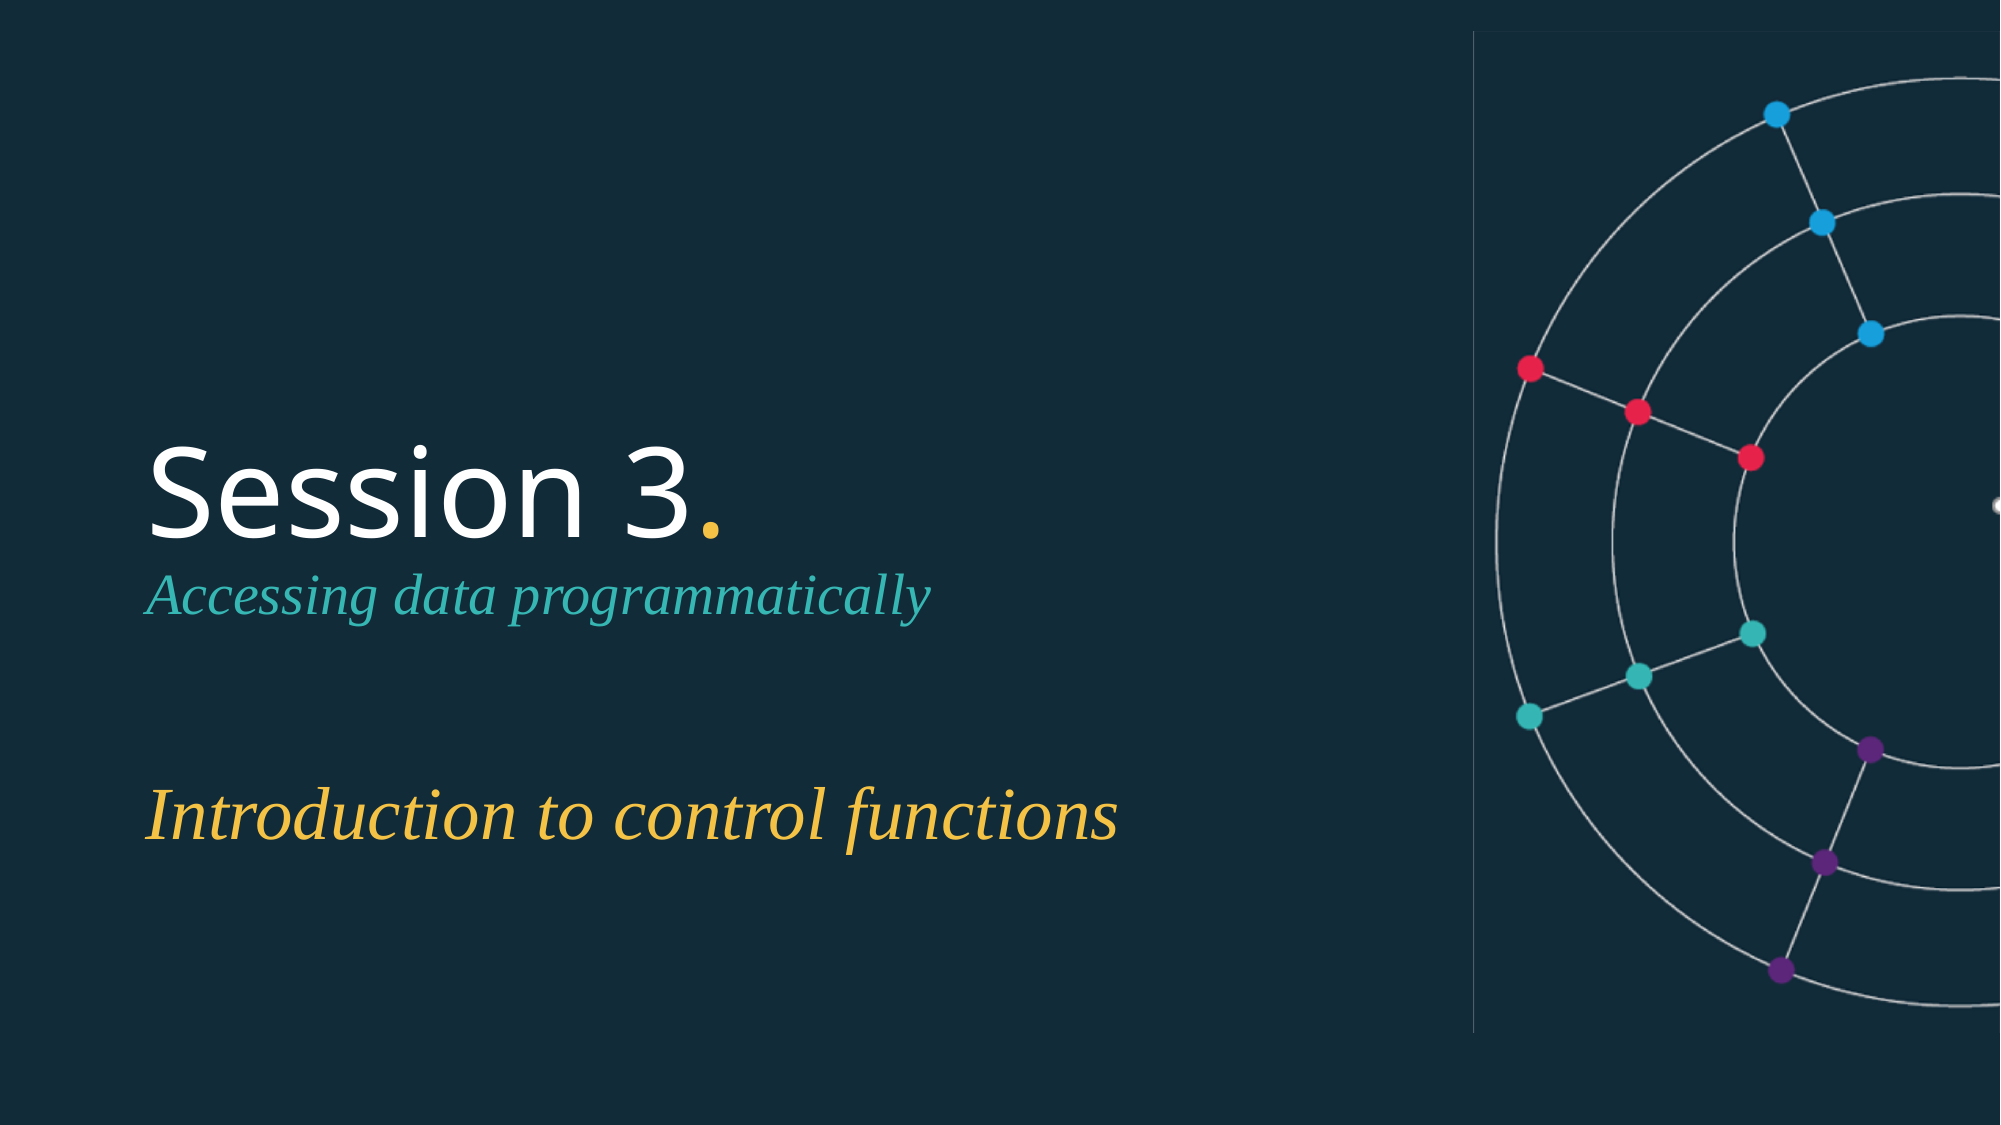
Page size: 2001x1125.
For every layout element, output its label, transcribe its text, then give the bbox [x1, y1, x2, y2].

title Session 3. Accessing data programmatically [130, 243, 1473, 559]
picture [1473, 30, 2000, 1033]
text_box Introduction to control functions [130, 559, 1473, 864]
